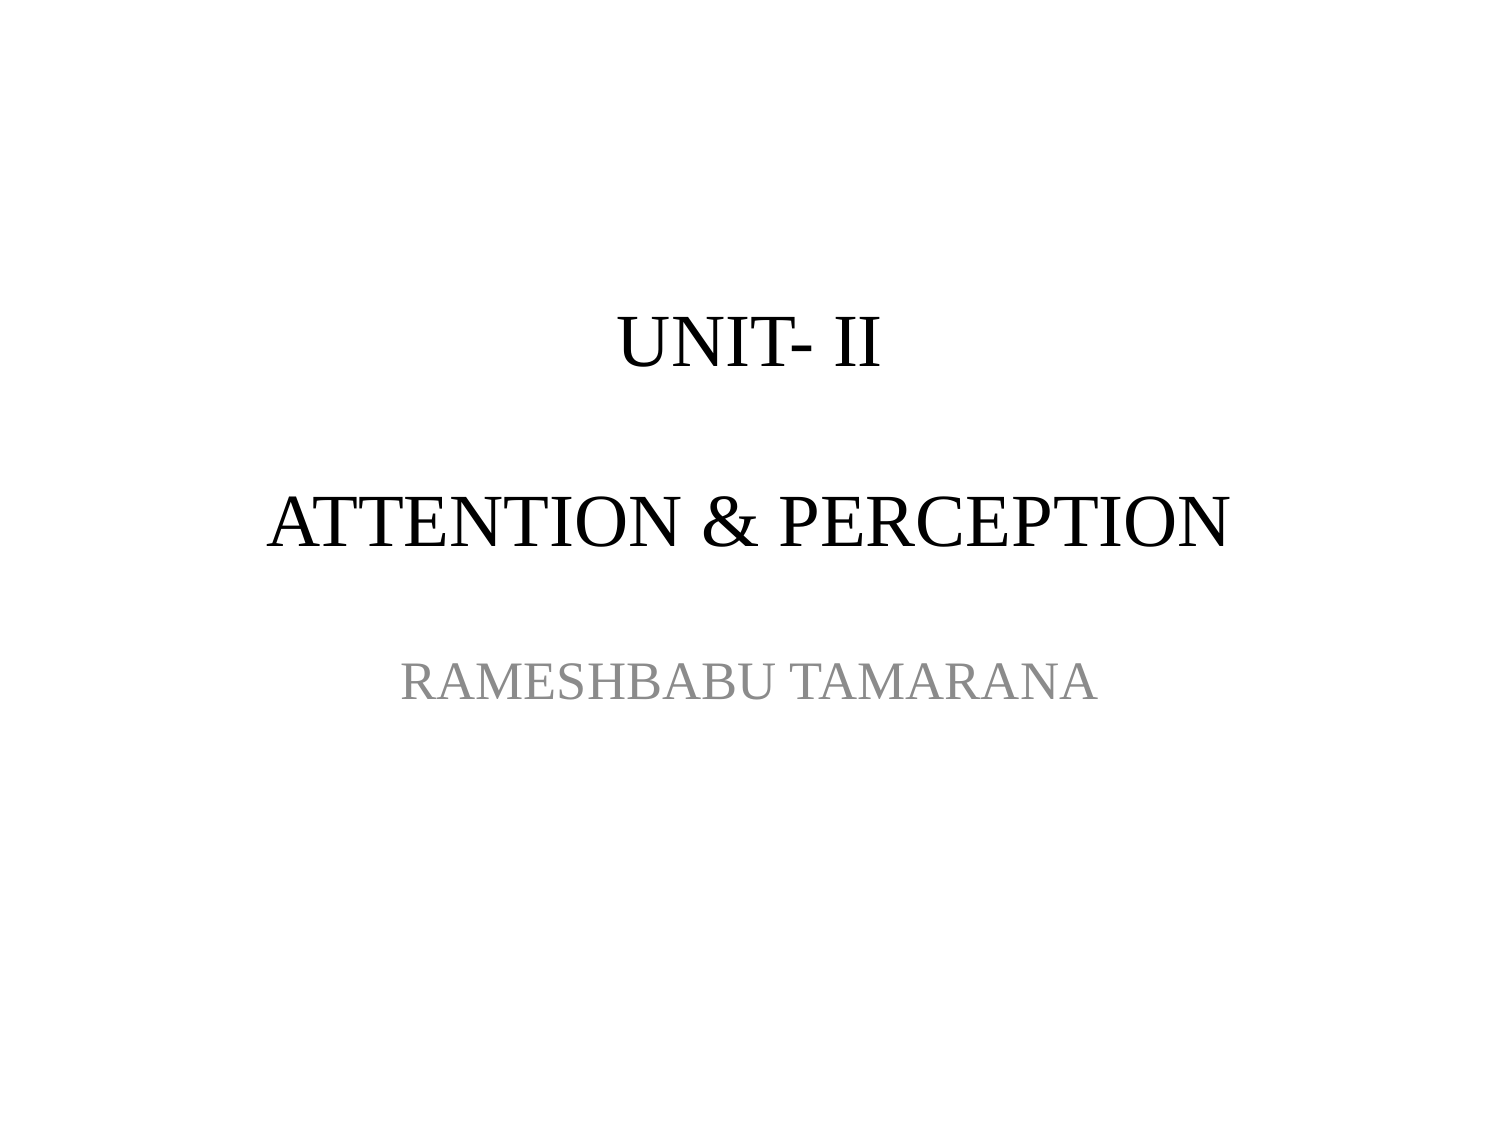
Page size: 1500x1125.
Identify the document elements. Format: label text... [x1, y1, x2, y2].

title UNIT- II ATTENTION & PERCEPTION [112, 262, 1388, 591]
subtitle RAMESHBABU TAMARANA [225, 637, 1275, 925]
